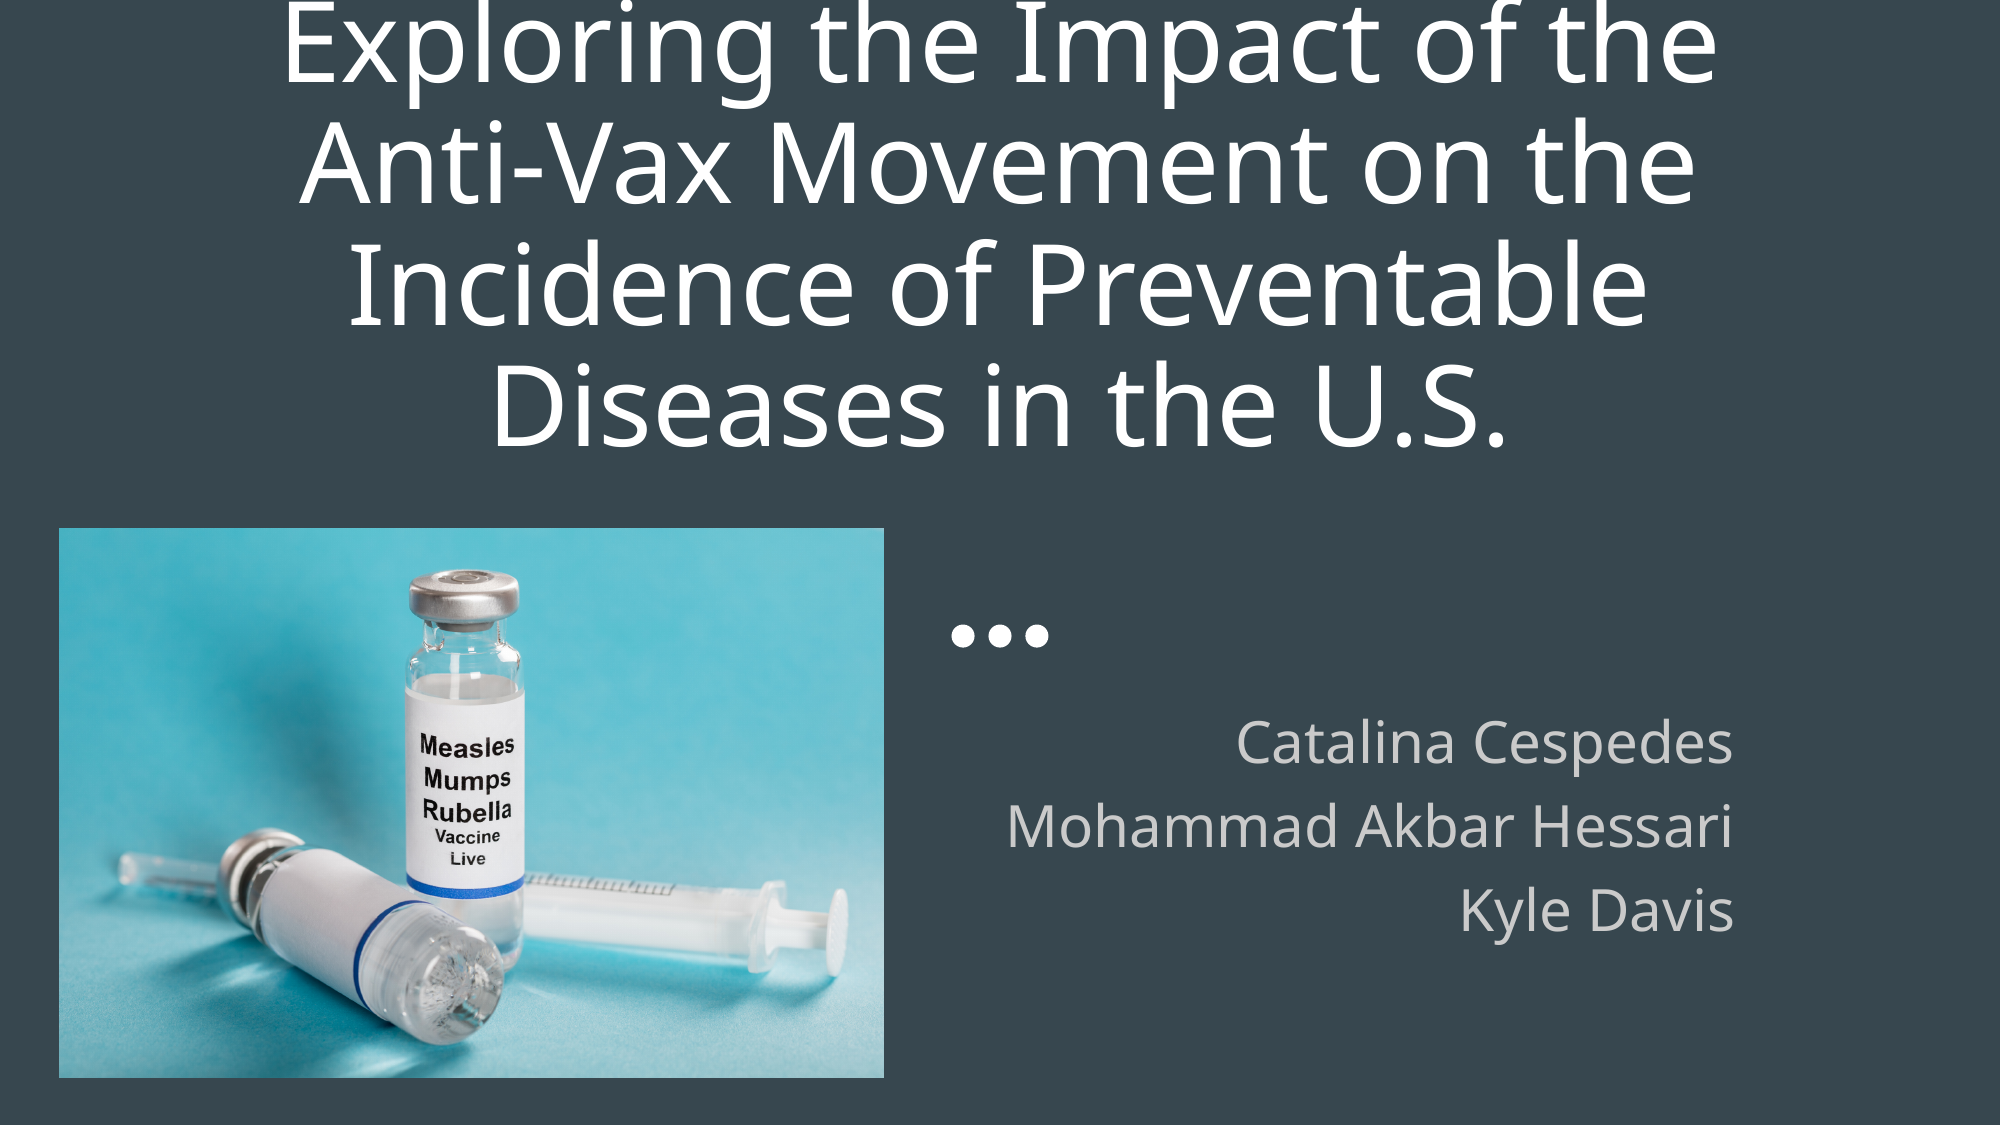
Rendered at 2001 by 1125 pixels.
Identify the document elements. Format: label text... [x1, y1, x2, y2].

subtitle Catalina Cespedes Mohammad Akbar Hessari Kyle Davis [890, 705, 1750, 968]
picture [59, 527, 885, 1078]
title Exploring the Impact of the Anti-Vax Movement on the Incidence of Preventable Diseases in the U.S. [146, 100, 1854, 479]
